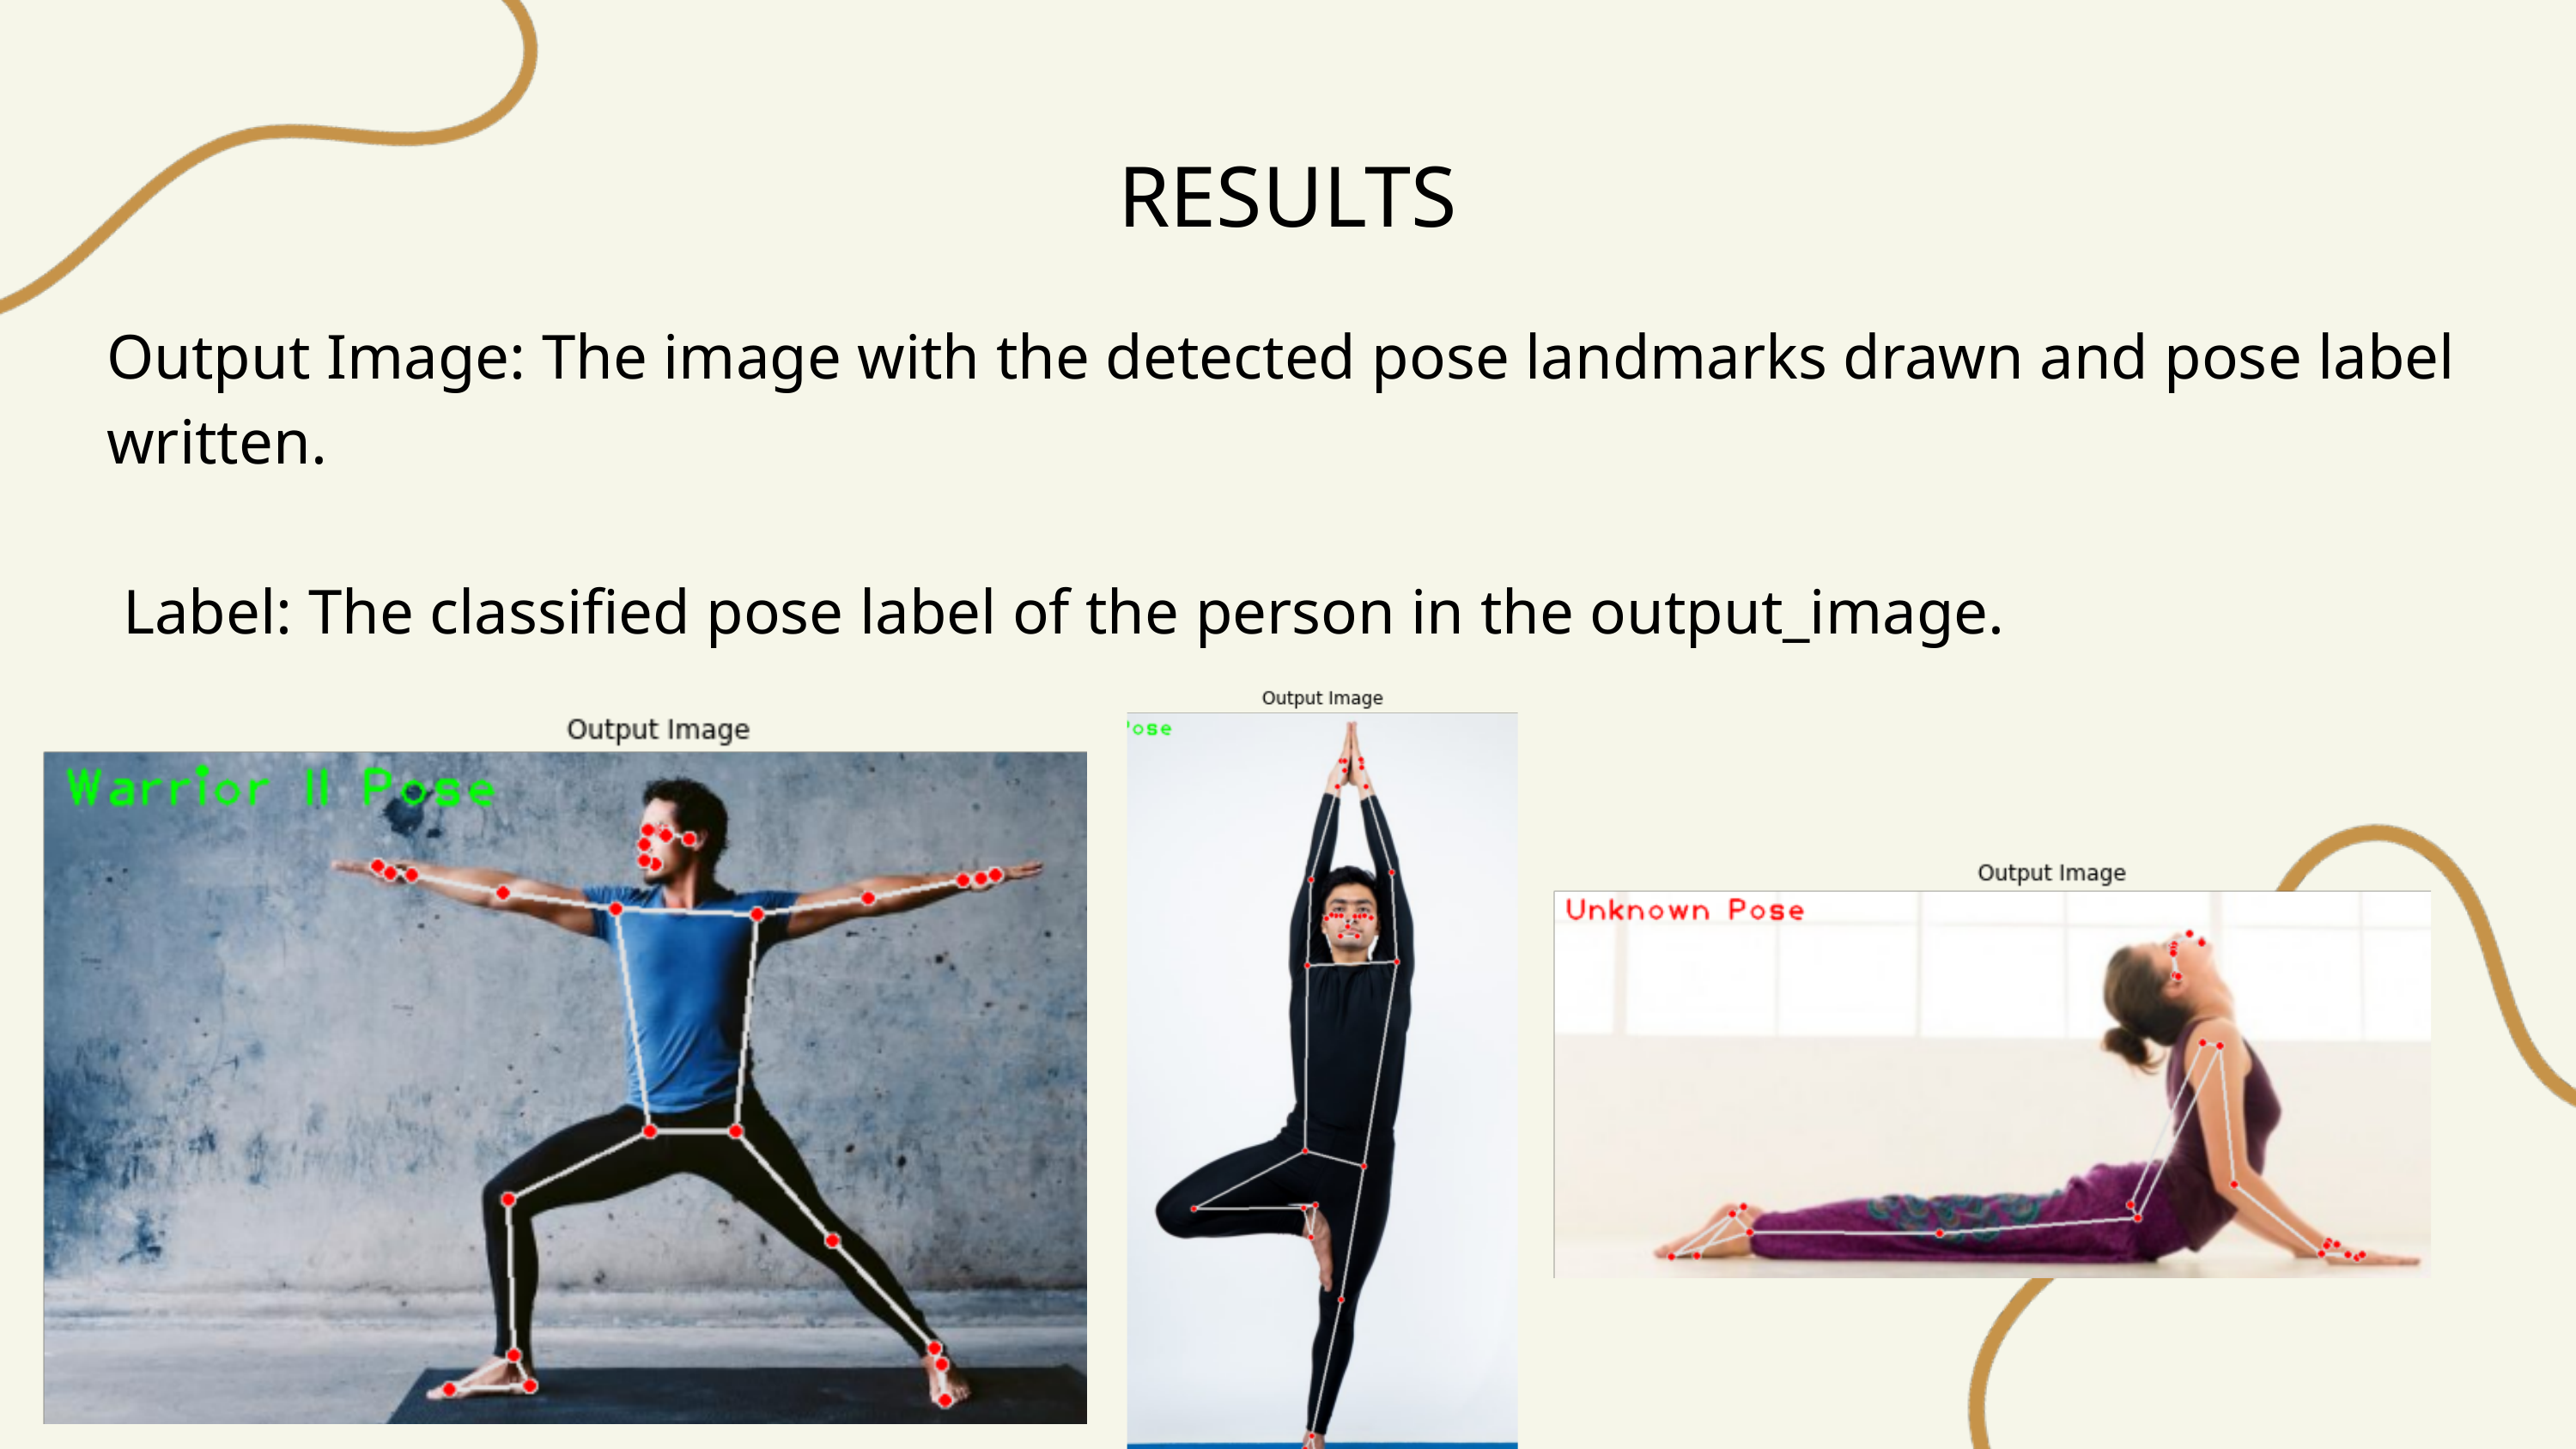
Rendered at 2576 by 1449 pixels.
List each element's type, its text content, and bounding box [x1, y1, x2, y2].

picture [1545, 646, 2576, 1449]
picture [1127, 680, 1518, 1449]
text_box RESULTS [706, 127, 1870, 245]
picture [0, 0, 620, 482]
picture [42, 702, 1088, 1424]
text_box Output Image: The image with the detected pose landmarks drawn and pose label written. Label: The classified pose label of the person in the output_image. [106, 306, 2538, 646]
